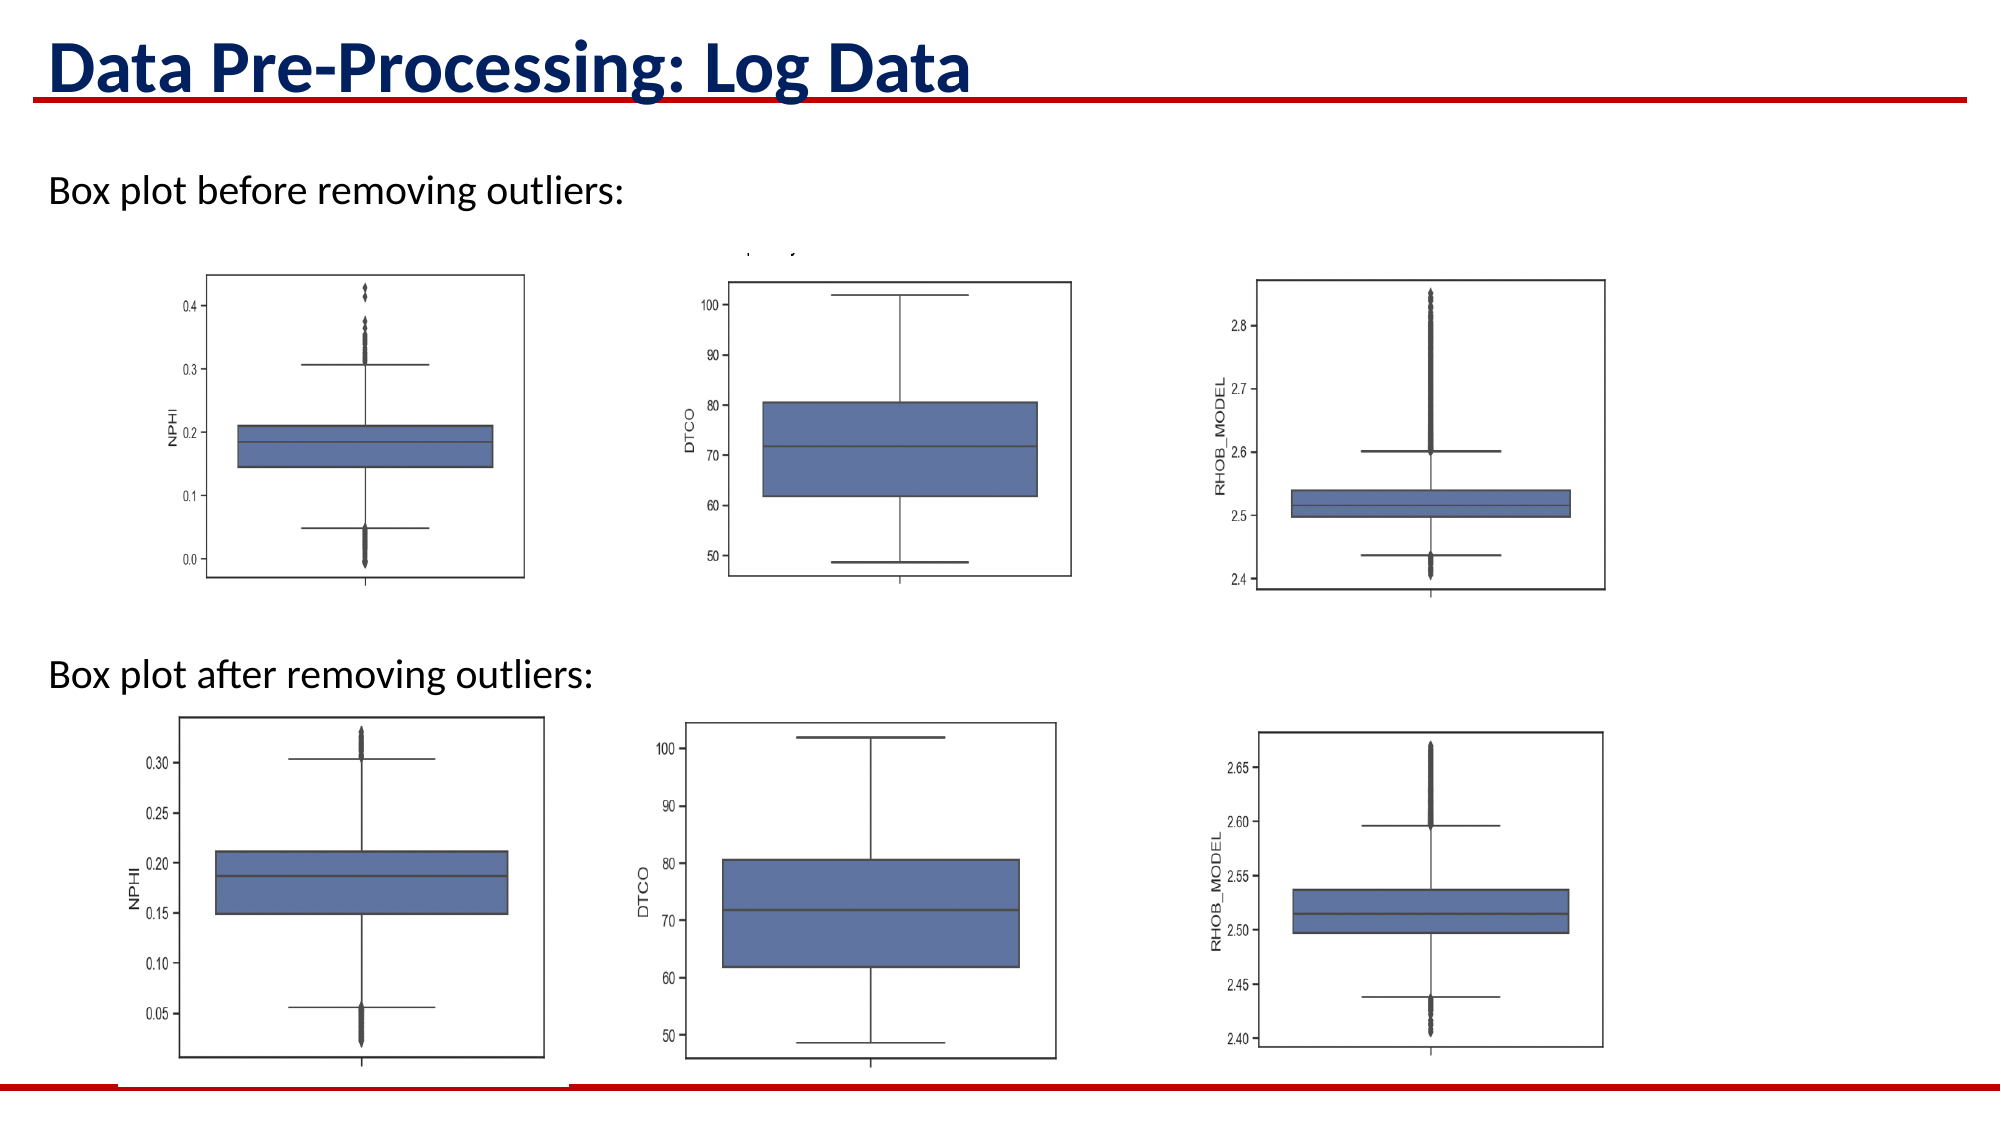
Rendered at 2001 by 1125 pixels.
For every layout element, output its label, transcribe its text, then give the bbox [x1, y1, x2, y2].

title Data Pre-Processing: Log Data [33, 0, 1834, 125]
picture [114, 253, 583, 608]
picture [1190, 266, 1642, 608]
picture [622, 713, 1074, 1068]
picture [661, 252, 1112, 608]
list Box plot before removing outliers: Box plot after removing outliers: [33, 155, 2000, 898]
picture [118, 703, 569, 1088]
picture [1190, 713, 1642, 1063]
